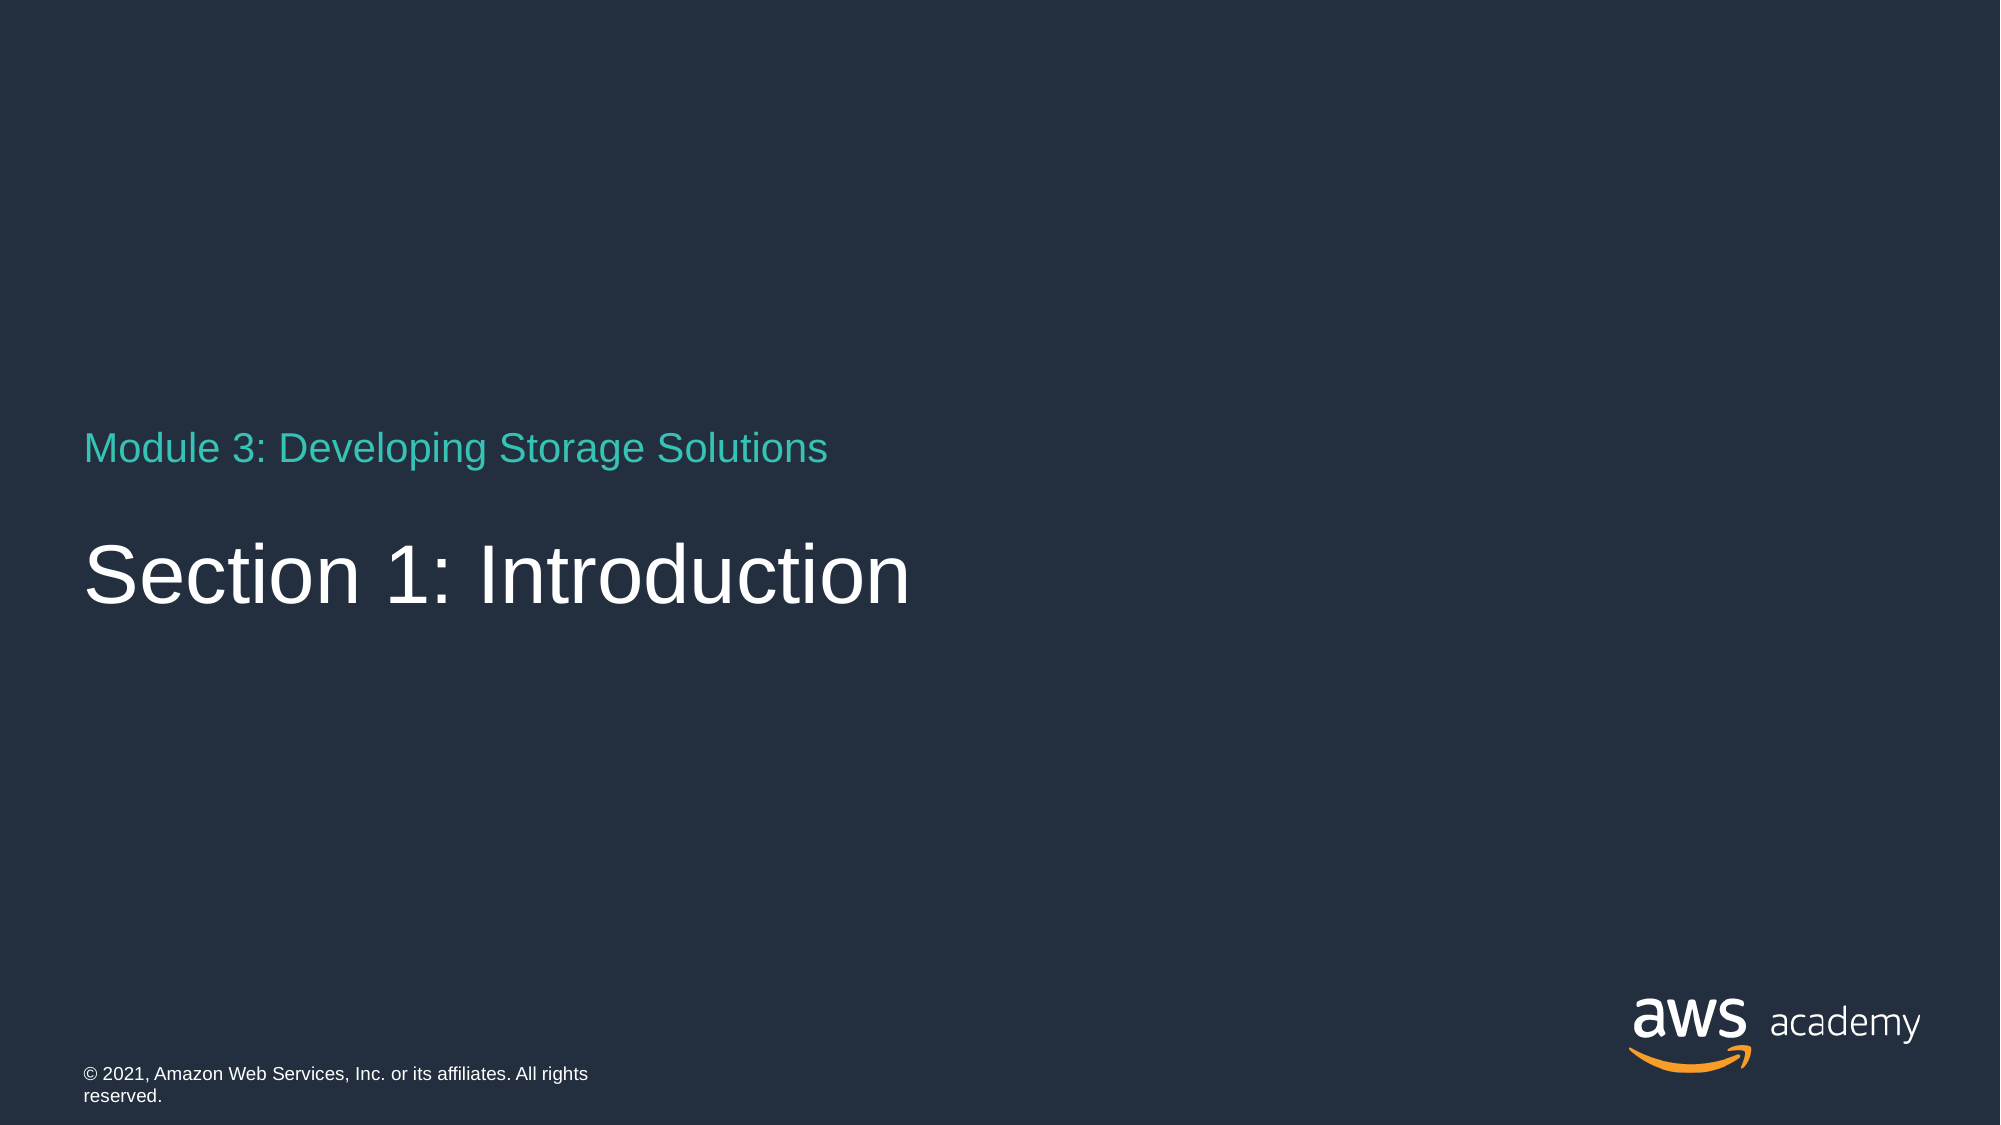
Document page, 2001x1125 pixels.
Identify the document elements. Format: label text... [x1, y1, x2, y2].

list Module 3: Developing Storage Solutions [68, 418, 1391, 500]
title Section 1: Introduction [68, 523, 1932, 602]
picture [1629, 998, 1920, 1073]
